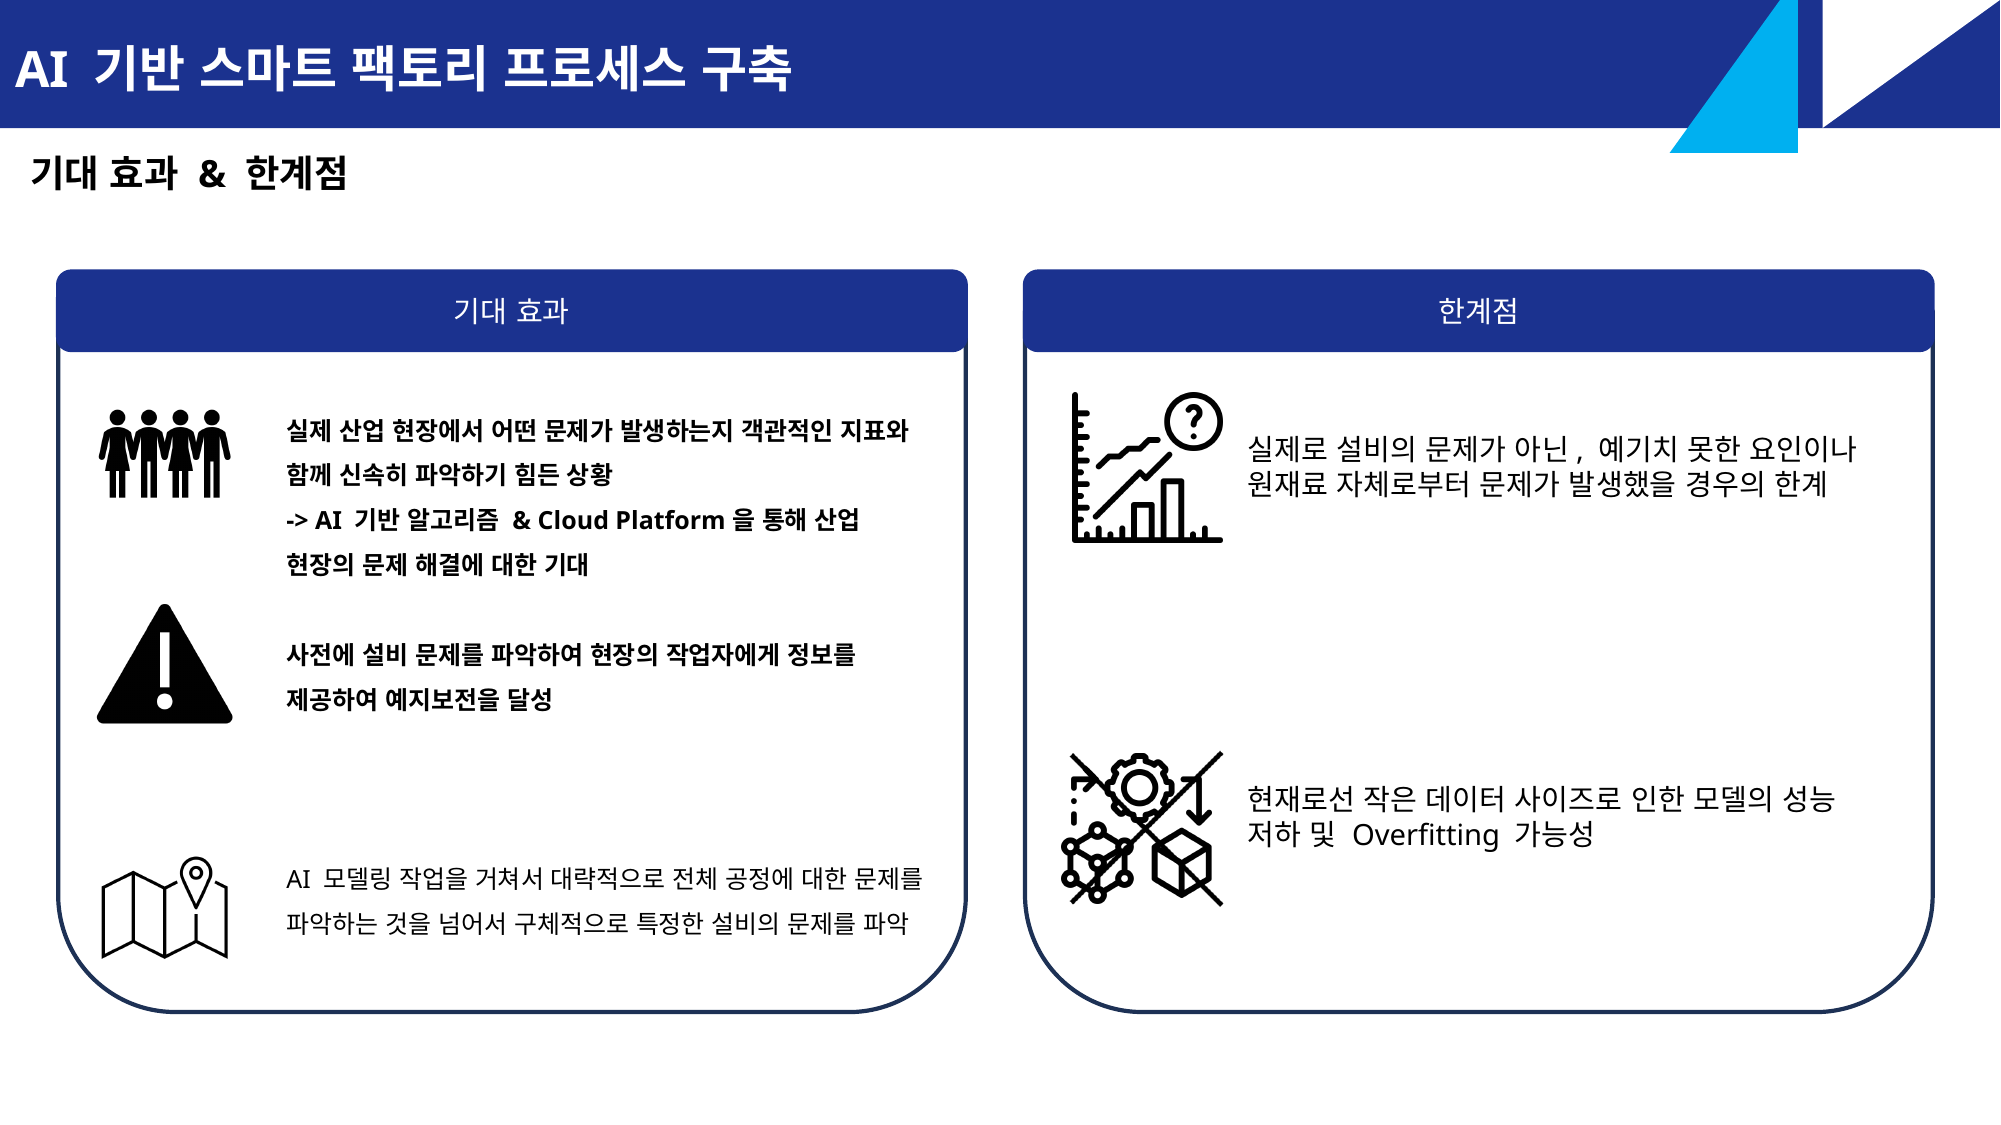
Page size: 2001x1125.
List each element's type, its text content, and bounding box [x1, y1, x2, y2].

picture [1033, 714, 1262, 943]
text_box AI 기반 스마트 팩토리 프로세스 구축 [0, 0, 1642, 129]
text_box 기대 효과 & 한계점 [15, 142, 622, 203]
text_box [57, 271, 966, 1013]
picture [89, 588, 241, 740]
picture [89, 378, 240, 529]
picture [89, 832, 241, 983]
picture [1071, 392, 1223, 543]
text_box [1644, 0, 2000, 129]
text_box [1024, 271, 1933, 1013]
